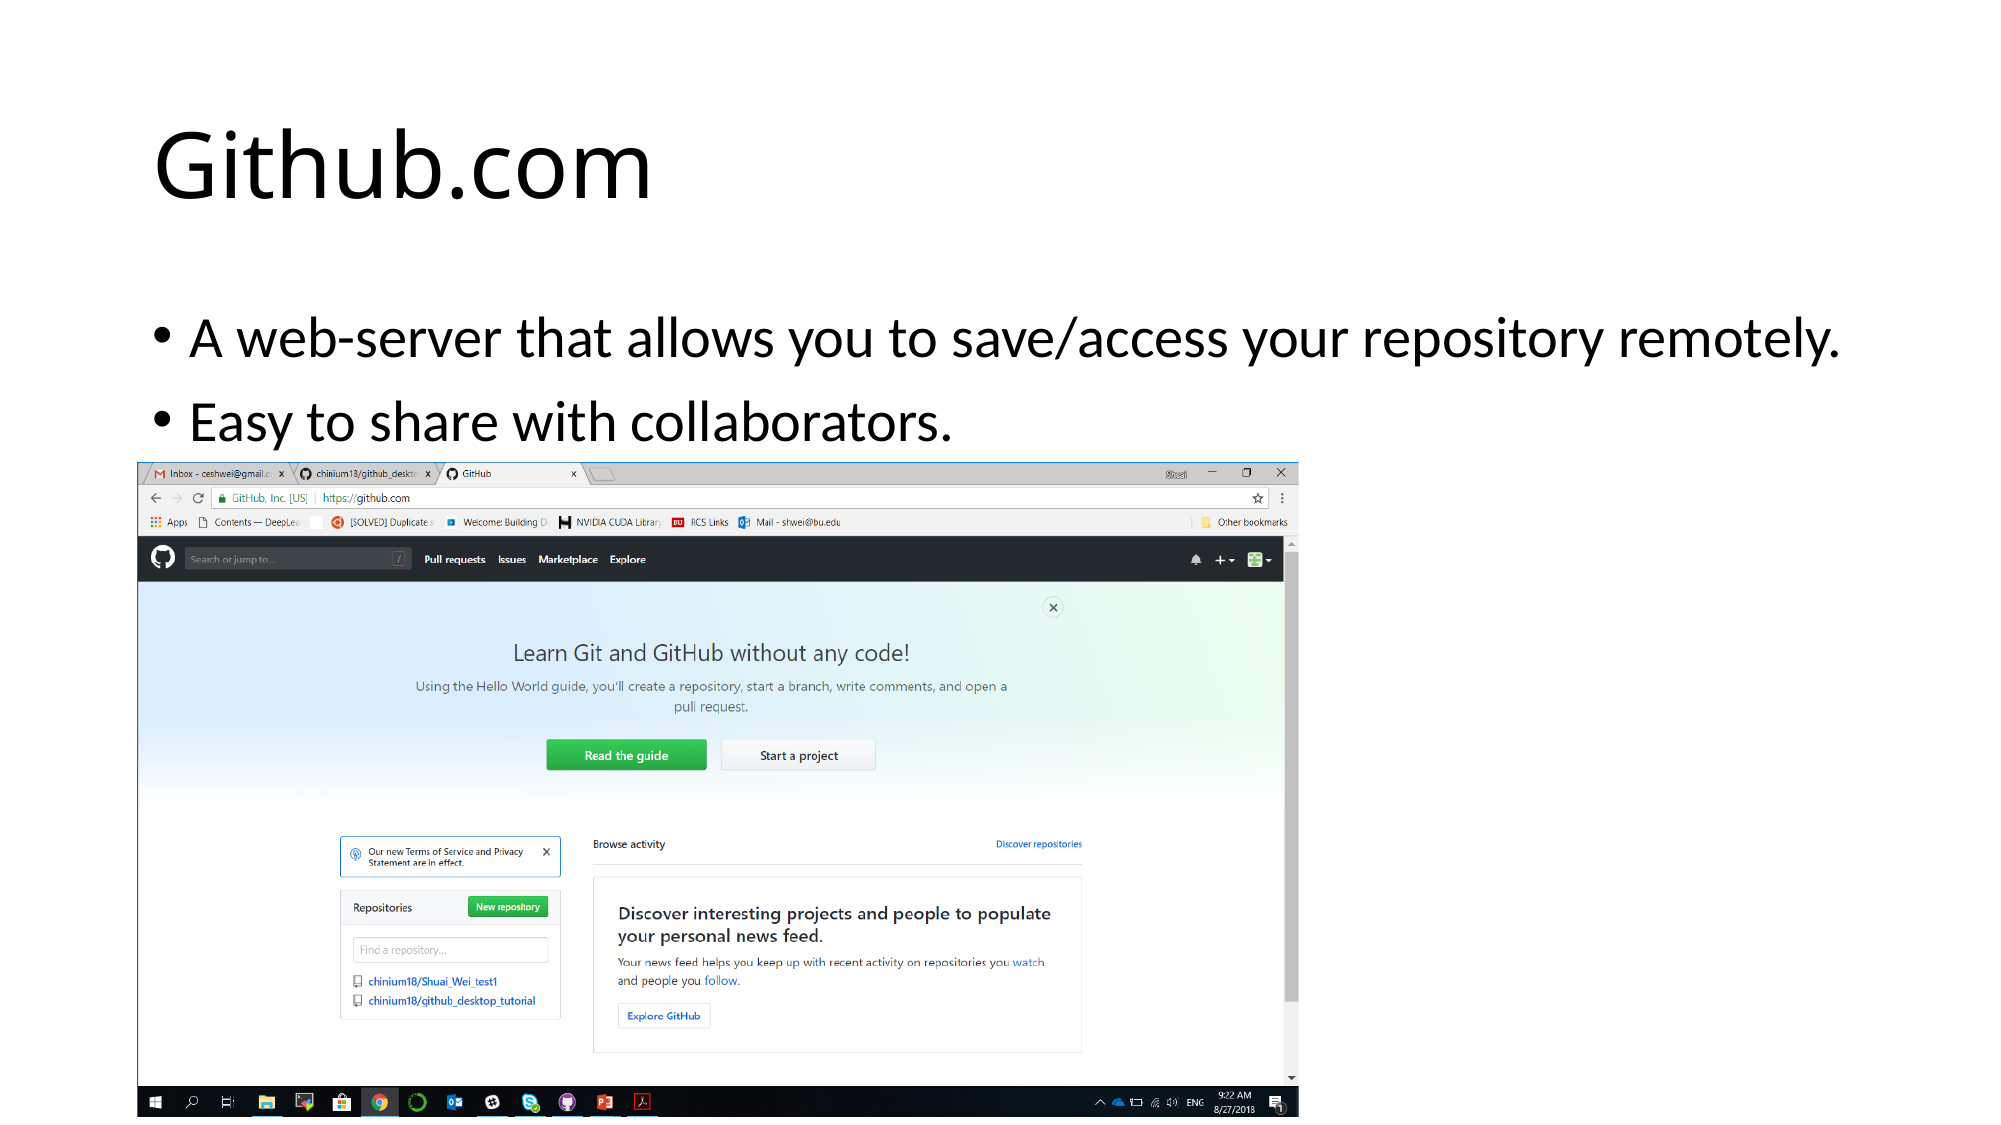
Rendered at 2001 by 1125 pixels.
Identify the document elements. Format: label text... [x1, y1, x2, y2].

picture [137, 462, 1299, 1117]
list A web-server that allows you to save/access your repository remotely. Easy to share with collaborators. [137, 299, 1863, 1014]
title Github.com [137, 59, 1863, 278]
